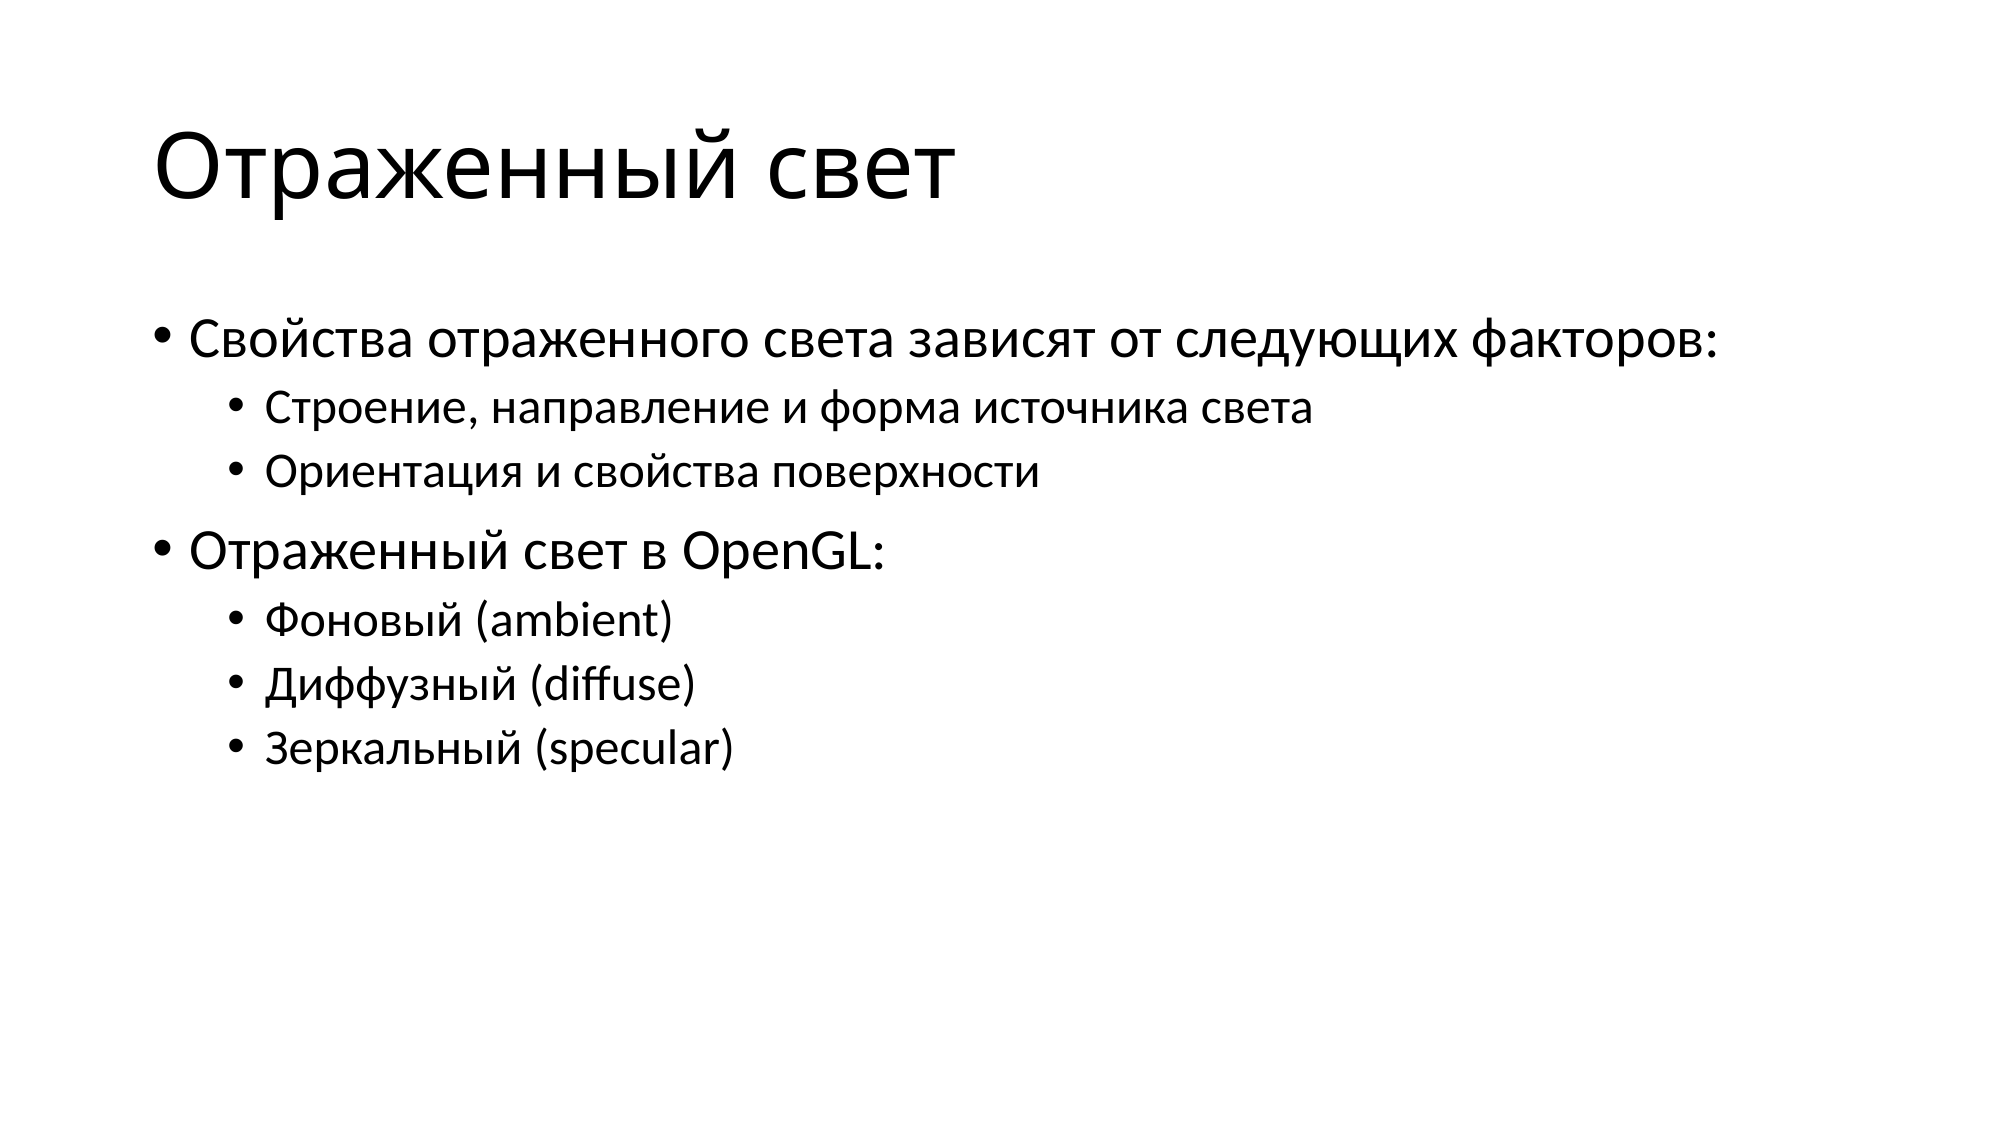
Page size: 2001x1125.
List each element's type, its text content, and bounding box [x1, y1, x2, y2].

list Свойства отраженного света зависят от следующих факторов: Строение, направление и форма источника света Ориентация и свойства поверхности Отраженный свет в OpenGL: Фоновый (ambient) Диффузный (diffuse) Зеркальный (specular) [137, 299, 1863, 1014]
title Отраженный свет [137, 59, 1863, 278]
